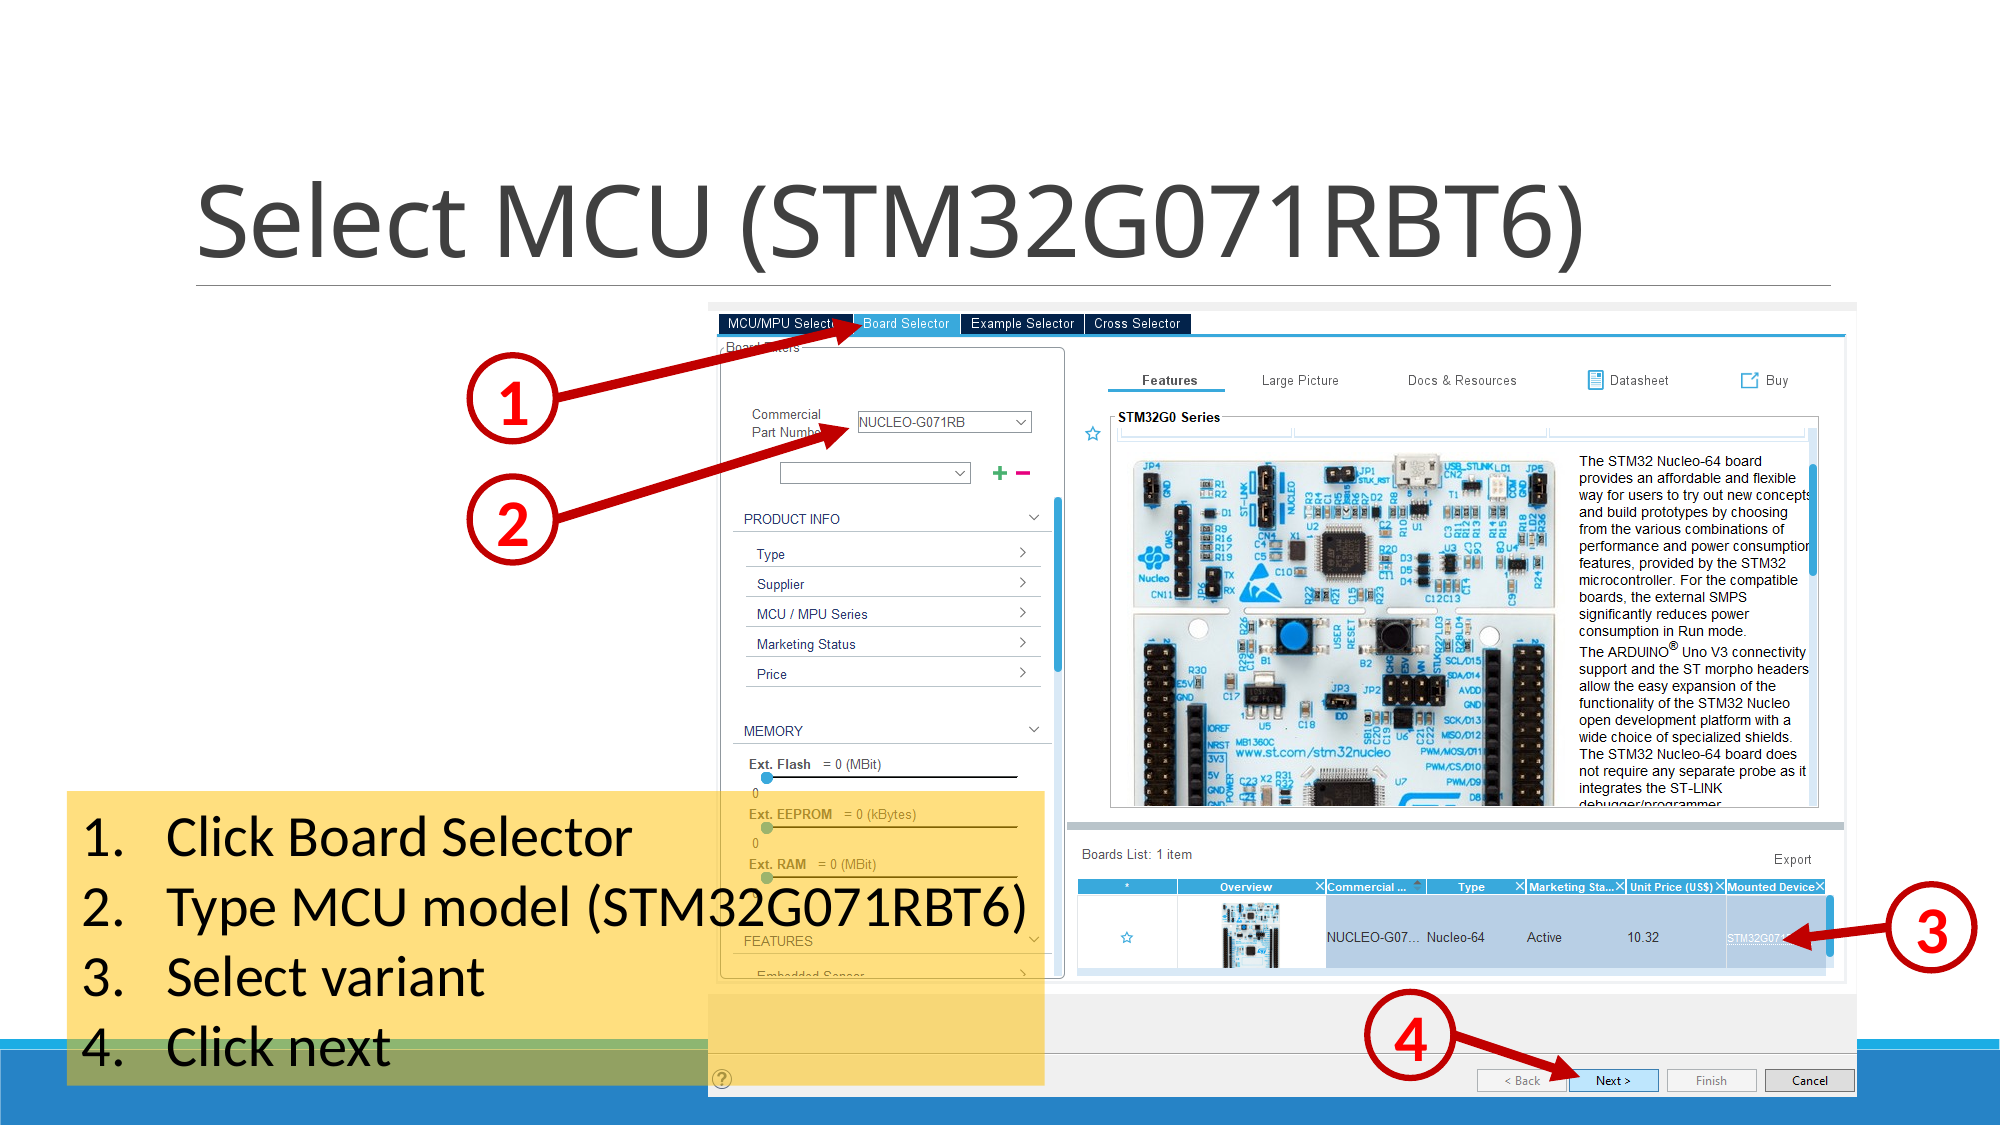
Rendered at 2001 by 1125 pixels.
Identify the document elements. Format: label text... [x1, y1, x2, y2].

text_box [555, 427, 850, 520]
text_box 2 [469, 476, 556, 563]
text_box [555, 324, 864, 399]
title Select MCU (STM32G071RBT6) [180, 47, 1830, 285]
text_box 3 [1888, 884, 1975, 971]
text_box 1 [469, 355, 556, 442]
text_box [1781, 926, 1889, 941]
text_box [1452, 1034, 1581, 1078]
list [707, 301, 1857, 1098]
text_box Click Board Selector Type MCU model (STM32G071RBT6) Select variant Click next [66, 791, 704, 1086]
